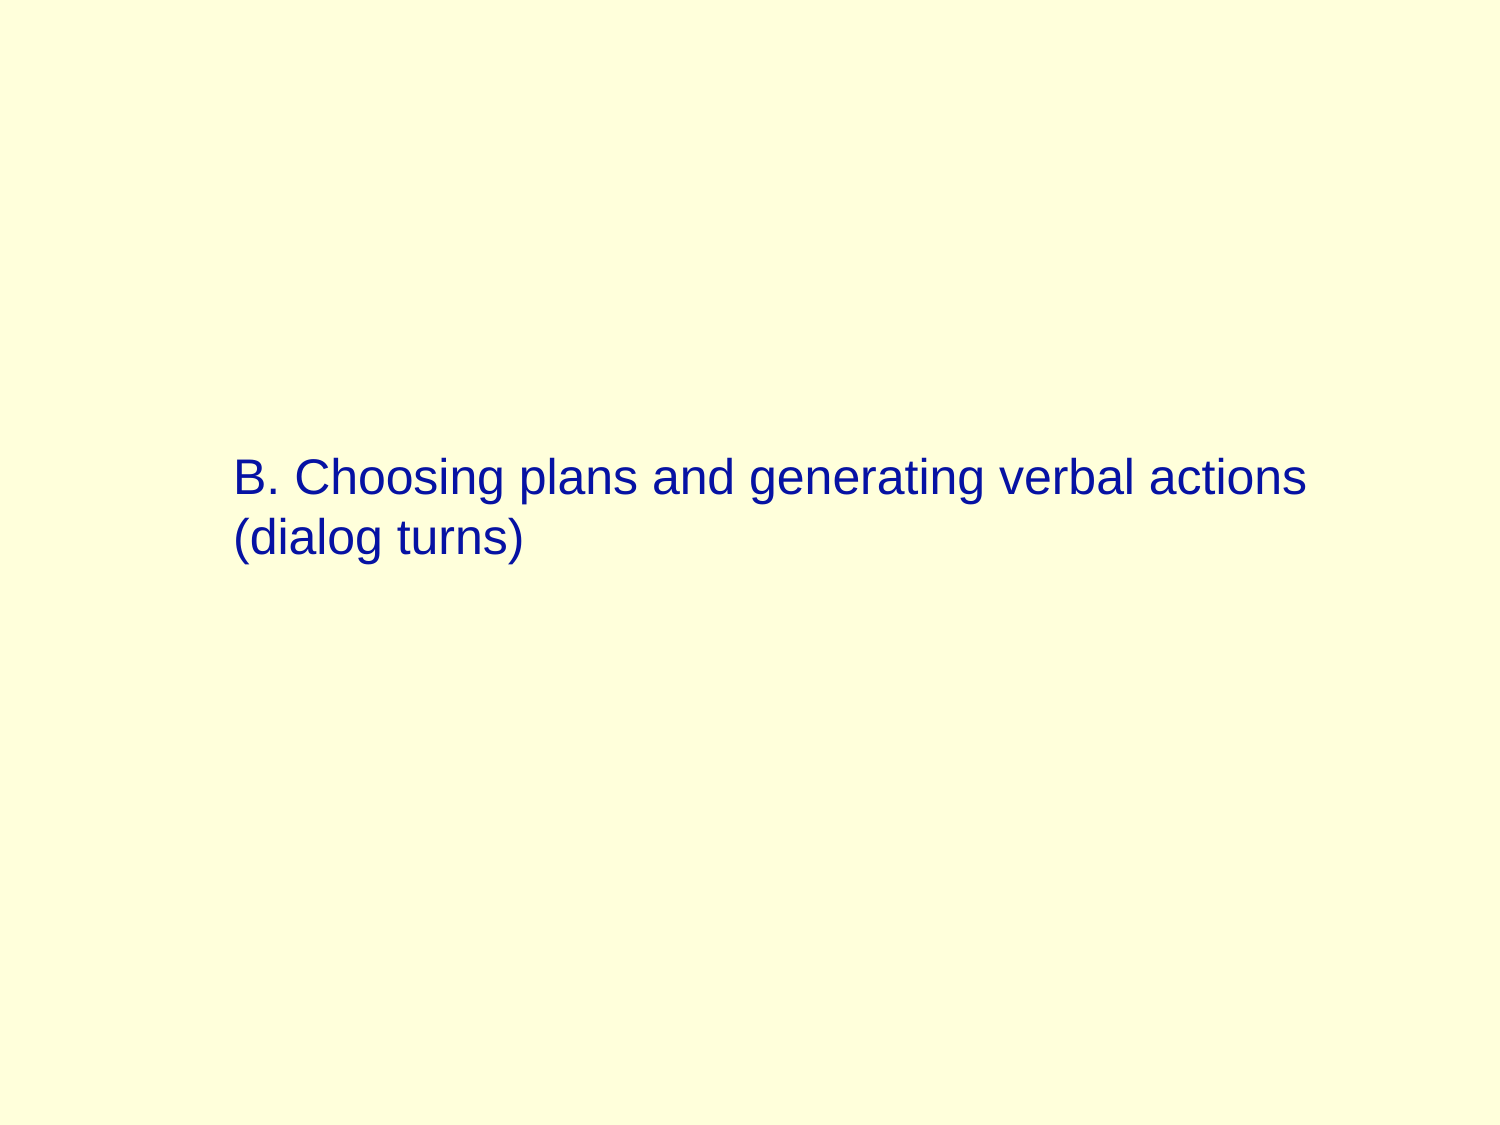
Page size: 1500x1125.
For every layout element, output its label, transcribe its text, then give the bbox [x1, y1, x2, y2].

text_box B. Choosing plans and generating verbal actions (dialog turns) [218, 437, 1323, 573]
